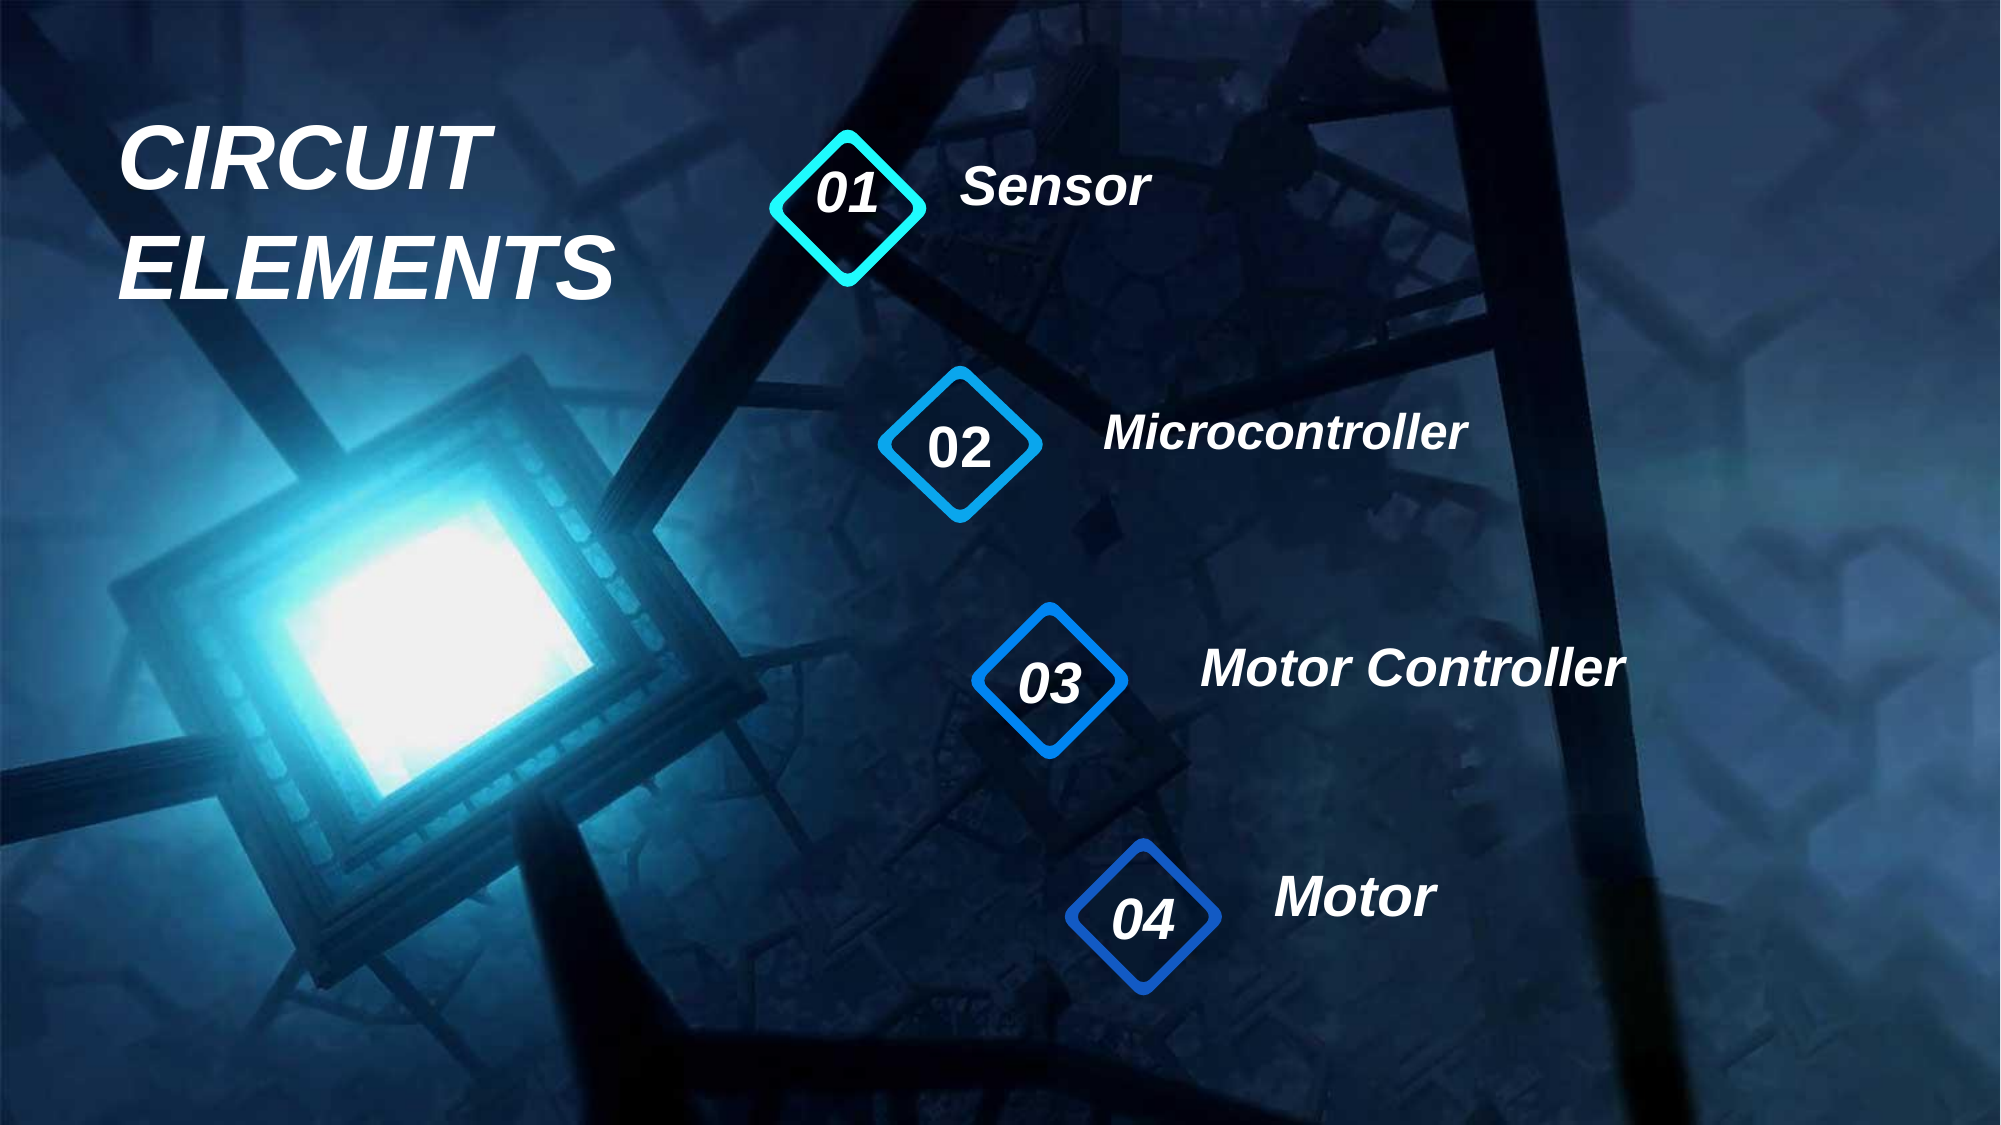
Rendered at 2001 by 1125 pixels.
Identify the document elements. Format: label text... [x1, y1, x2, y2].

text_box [877, 365, 1044, 524]
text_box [768, 129, 1669, 288]
text_box Motor Controller [1185, 616, 1924, 782]
picture [0, 0, 2001, 1125]
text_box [1064, 837, 1983, 996]
text_box CIRCUIT ELEMENTS [102, 90, 662, 326]
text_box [970, 391, 1890, 760]
